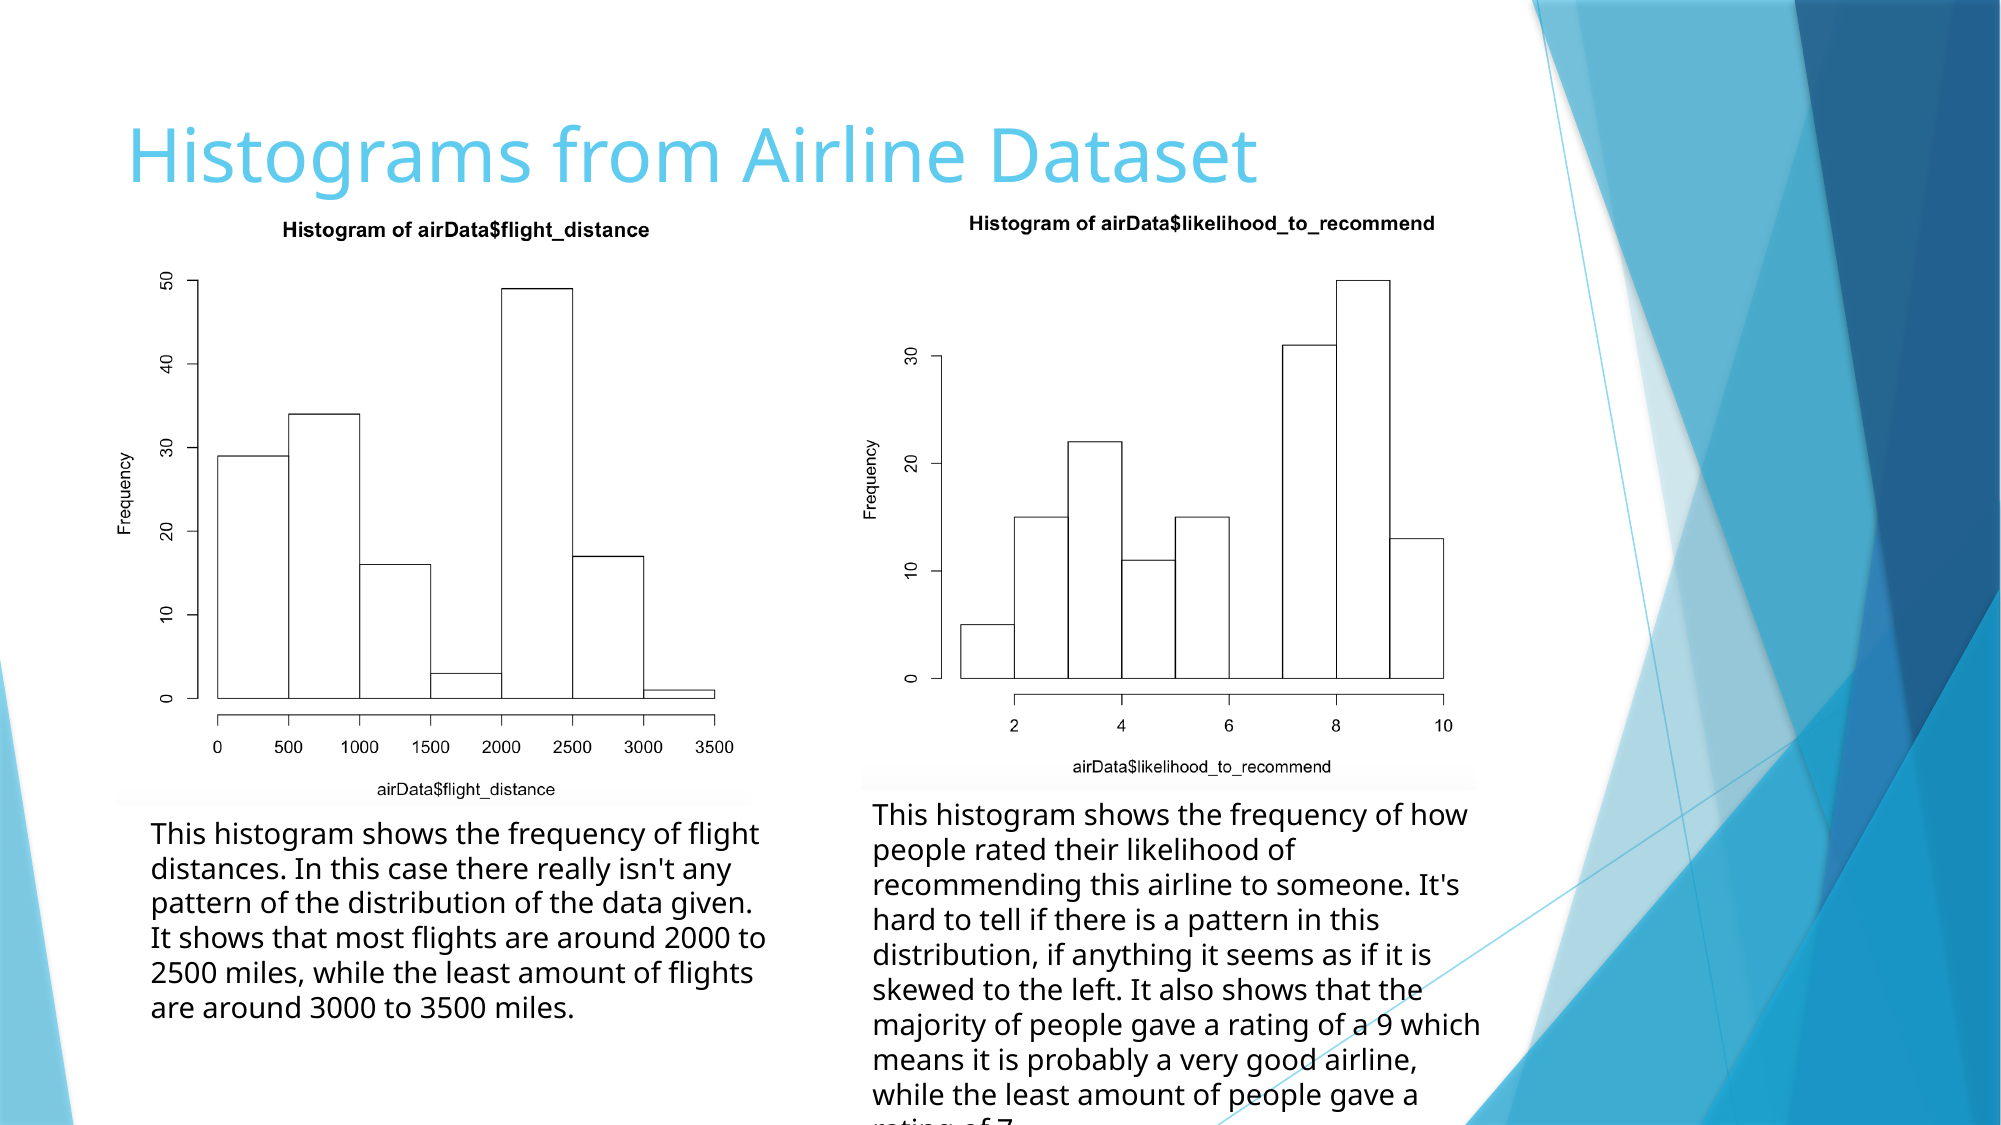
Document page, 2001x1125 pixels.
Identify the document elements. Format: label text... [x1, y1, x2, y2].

title Histograms from Airline Dataset [111, 99, 1522, 317]
picture [861, 201, 1477, 790]
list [116, 203, 754, 806]
text_box This histogram shows the frequency of how people rated their likelihood of recommending this airline to someone. It's hard to tell if there is a pattern in this distribution, if anything it seems as if it is skewed to the left. It also shows that the majority of people gave a rating of a 9 which means it is probably a very good airline, while the least amount of people gave a rating of 7. [857, 789, 1510, 1125]
text_box This histogram shows the frequency of flight distances. In this case there really isn't any pattern of the distribution of the data given. It shows that most flights are around 2000 to 2500 miles, while the least amount of flights are around 3000 to 3500 miles. [135, 807, 788, 1033]
